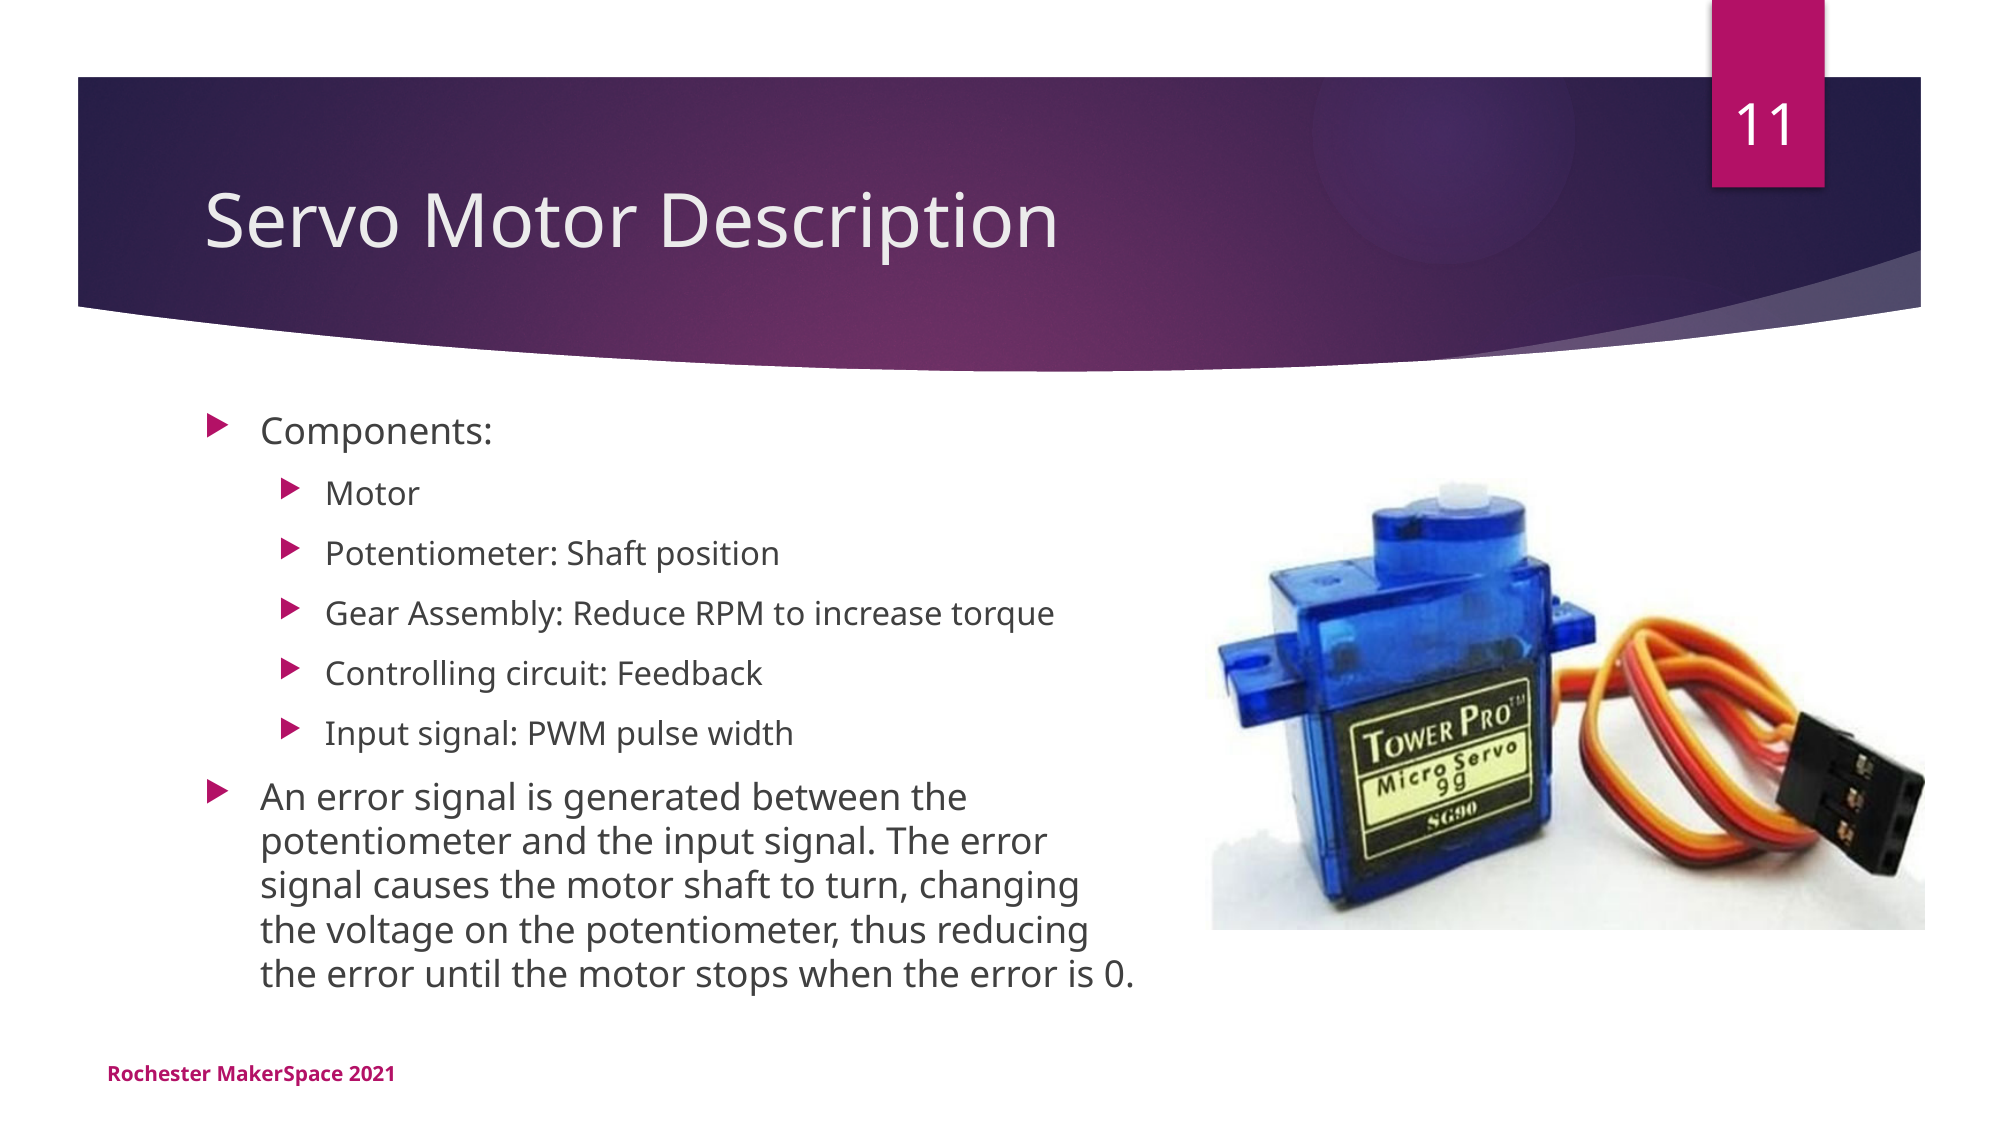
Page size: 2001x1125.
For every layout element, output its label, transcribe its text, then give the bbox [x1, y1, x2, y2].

slide_number 11 [1698, 48, 1836, 175]
picture [1205, 469, 1925, 930]
title Servo Motor Description [189, 159, 1627, 276]
list Components: Motor Potentiometer: Shaft position Gear Assembly: Reduce RPM to increase torque Controlling circuit: Feedback Input signal: PWM pulse width An error signal is generated between the potentiometer and the input signal. The error signal causes the motor shaft to turn, changing the voltage on the potentiometer, thus reducing the error until the motor stops when the error is 0. [189, 399, 1158, 1049]
footer Rochester MakerSpace 2021 [92, 1048, 726, 1099]
